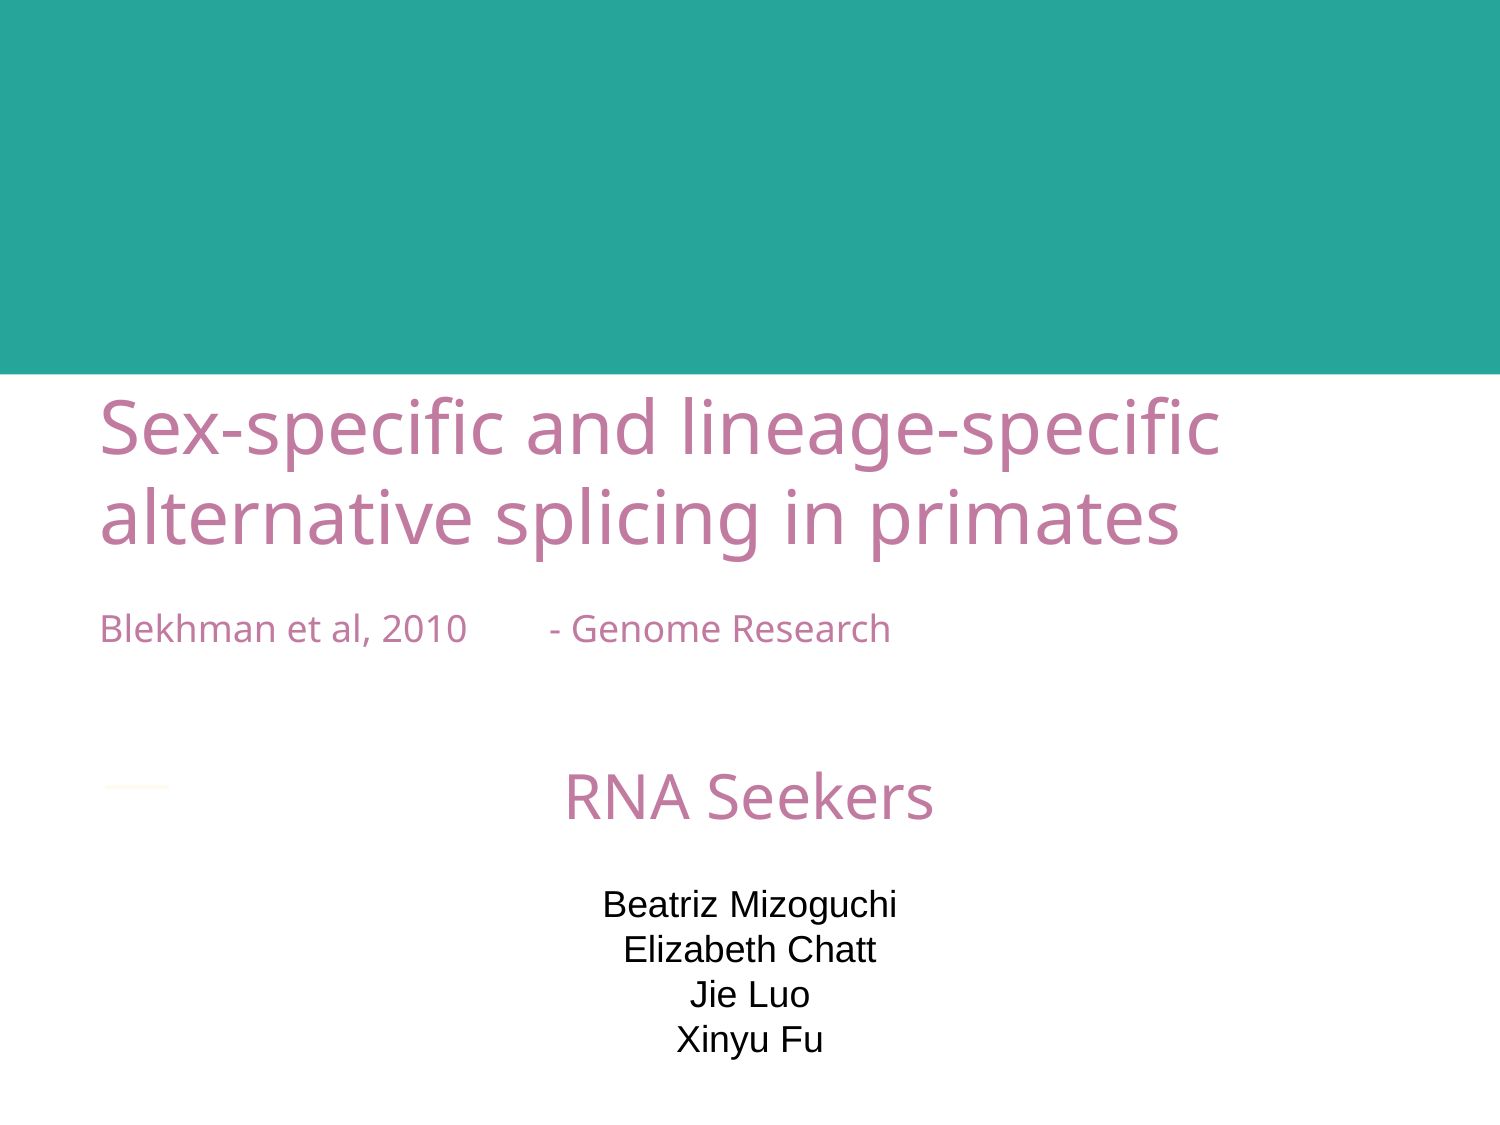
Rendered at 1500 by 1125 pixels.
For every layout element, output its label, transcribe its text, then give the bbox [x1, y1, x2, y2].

title Sex-specific and lineage-specific alternative splicing in primates Blekhman et al, 2010 - Genome Research [84, 325, 1416, 742]
subtitle RNA Seekers [84, 742, 1416, 915]
text_box Beatriz Mizoguchi Elizabeth Chatt Jie Luo Xinyu Fu [532, 864, 968, 1101]
